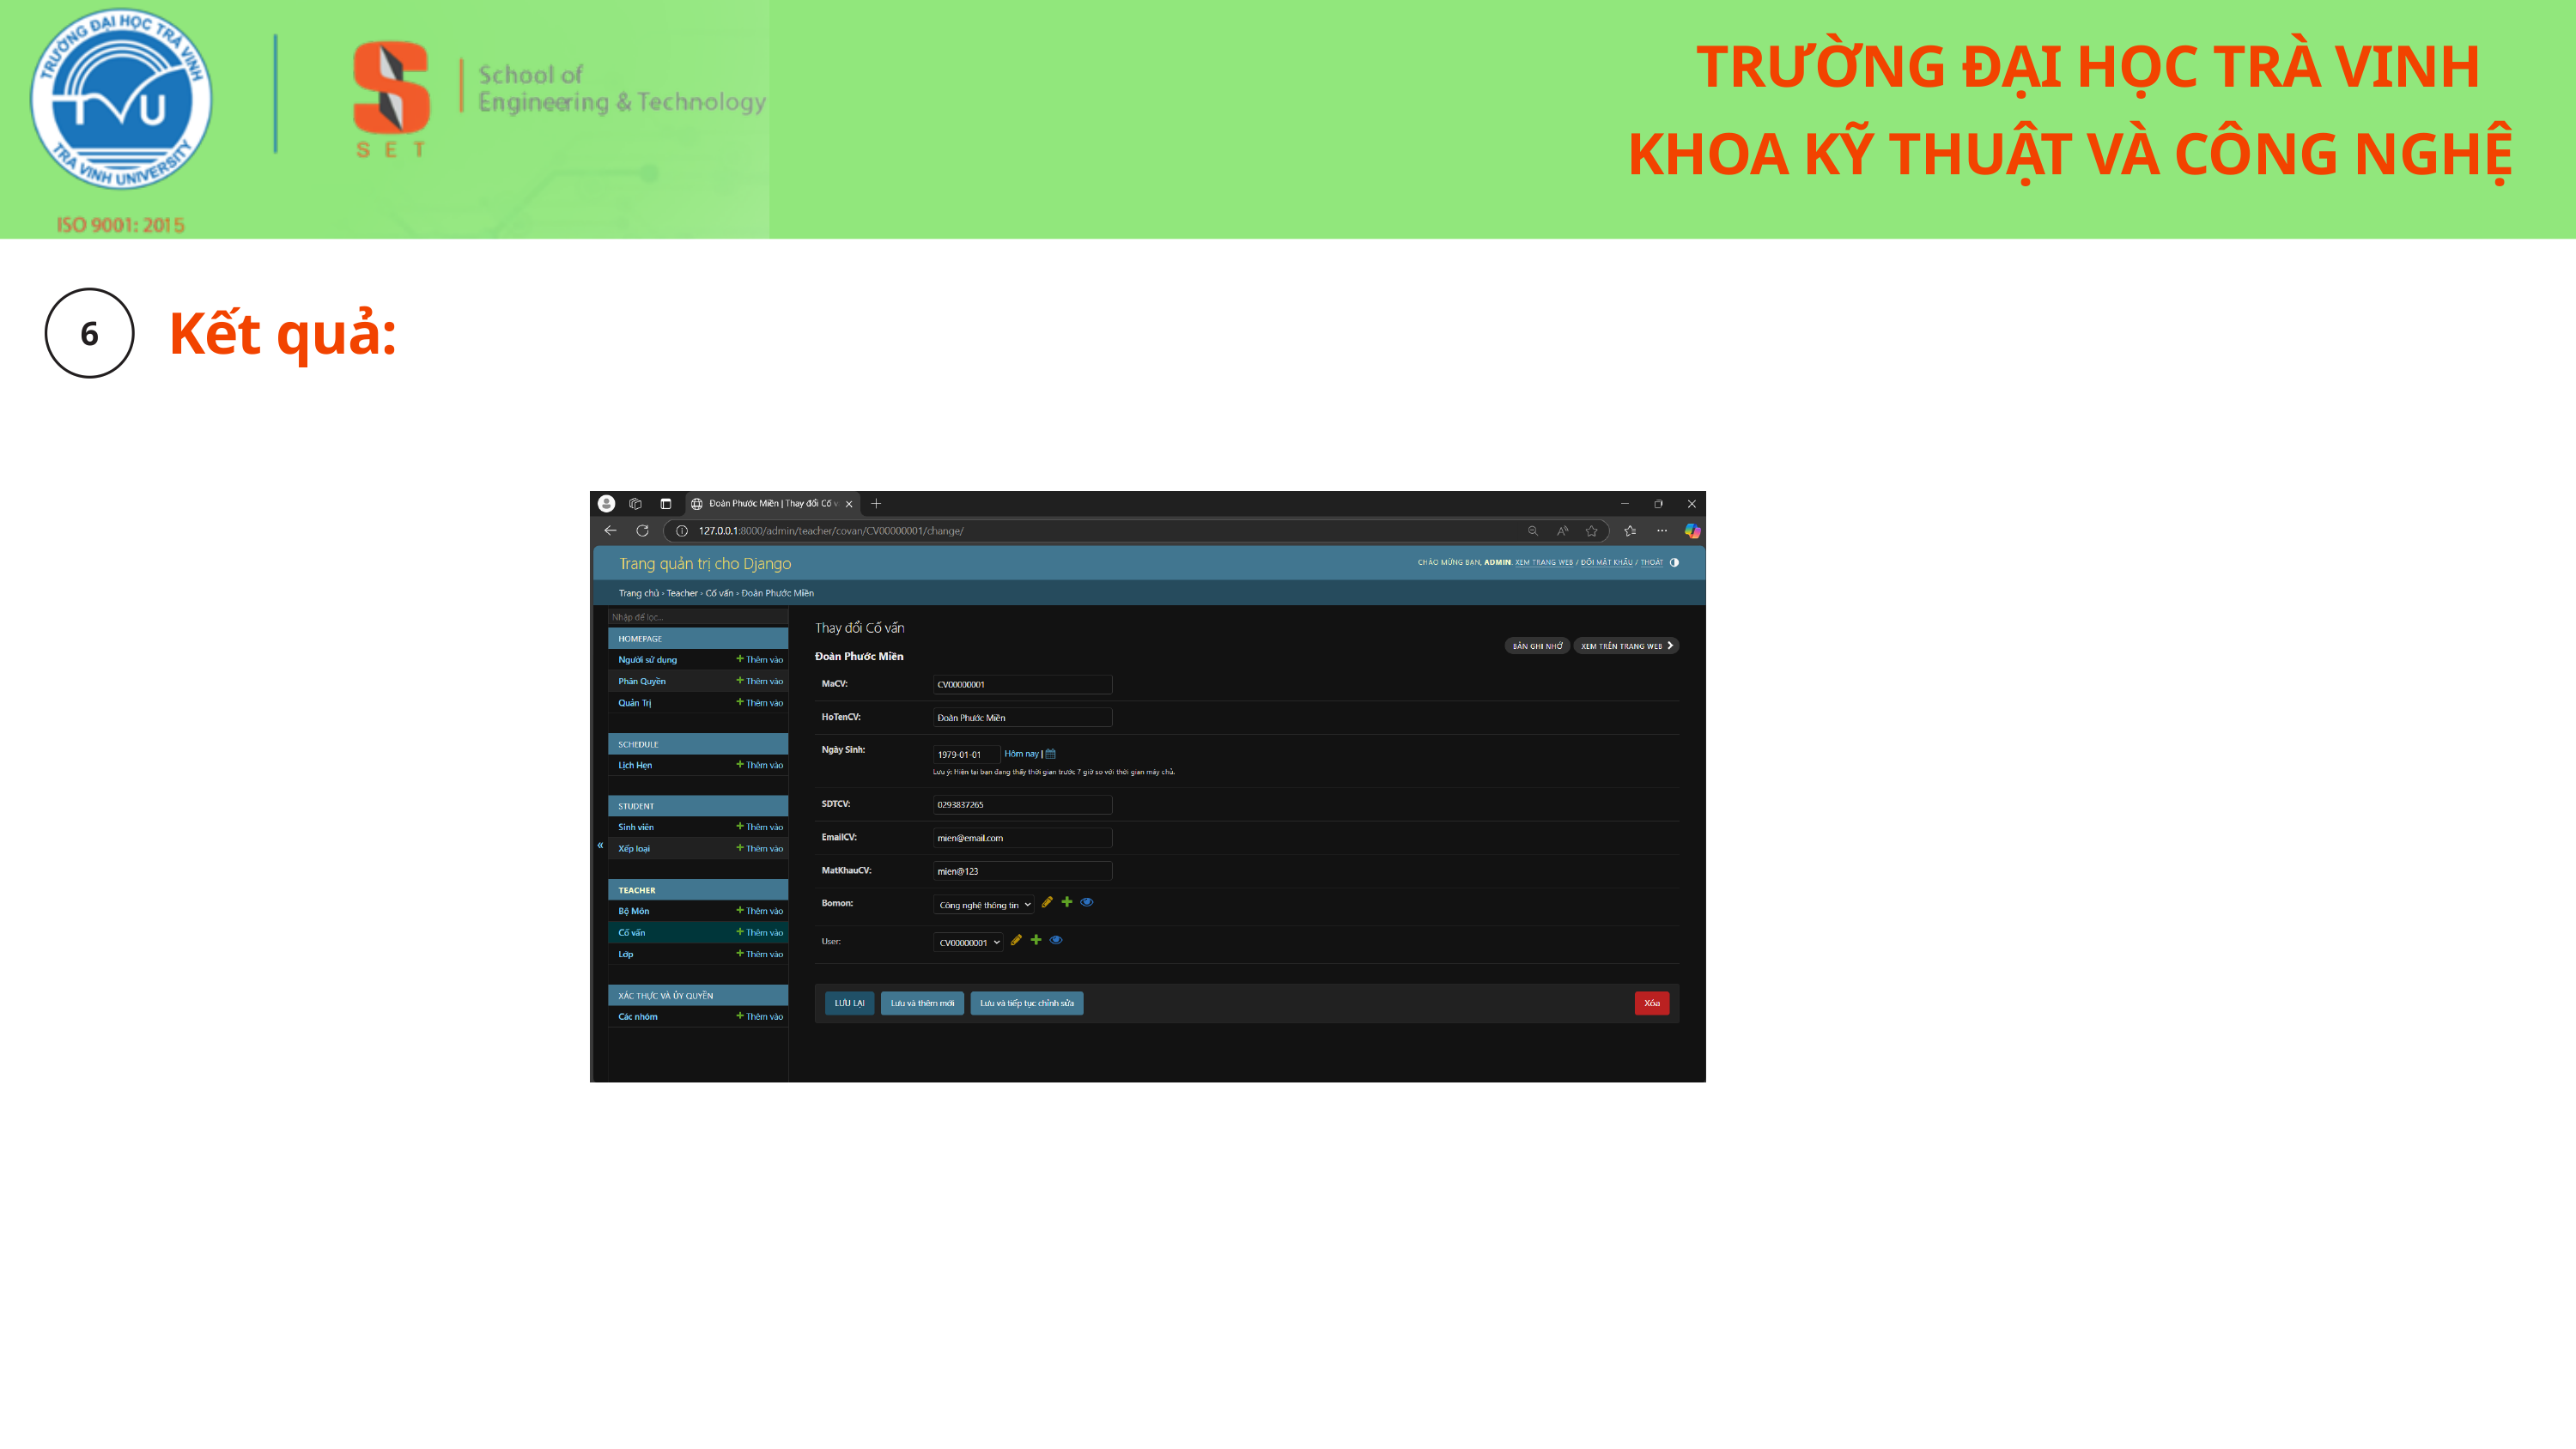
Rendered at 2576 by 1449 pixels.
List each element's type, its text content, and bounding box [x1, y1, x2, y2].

picture [590, 491, 1706, 1082]
text_box Kết quả: [167, 276, 428, 366]
text_box [42, 286, 137, 380]
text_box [0, 0, 2576, 239]
